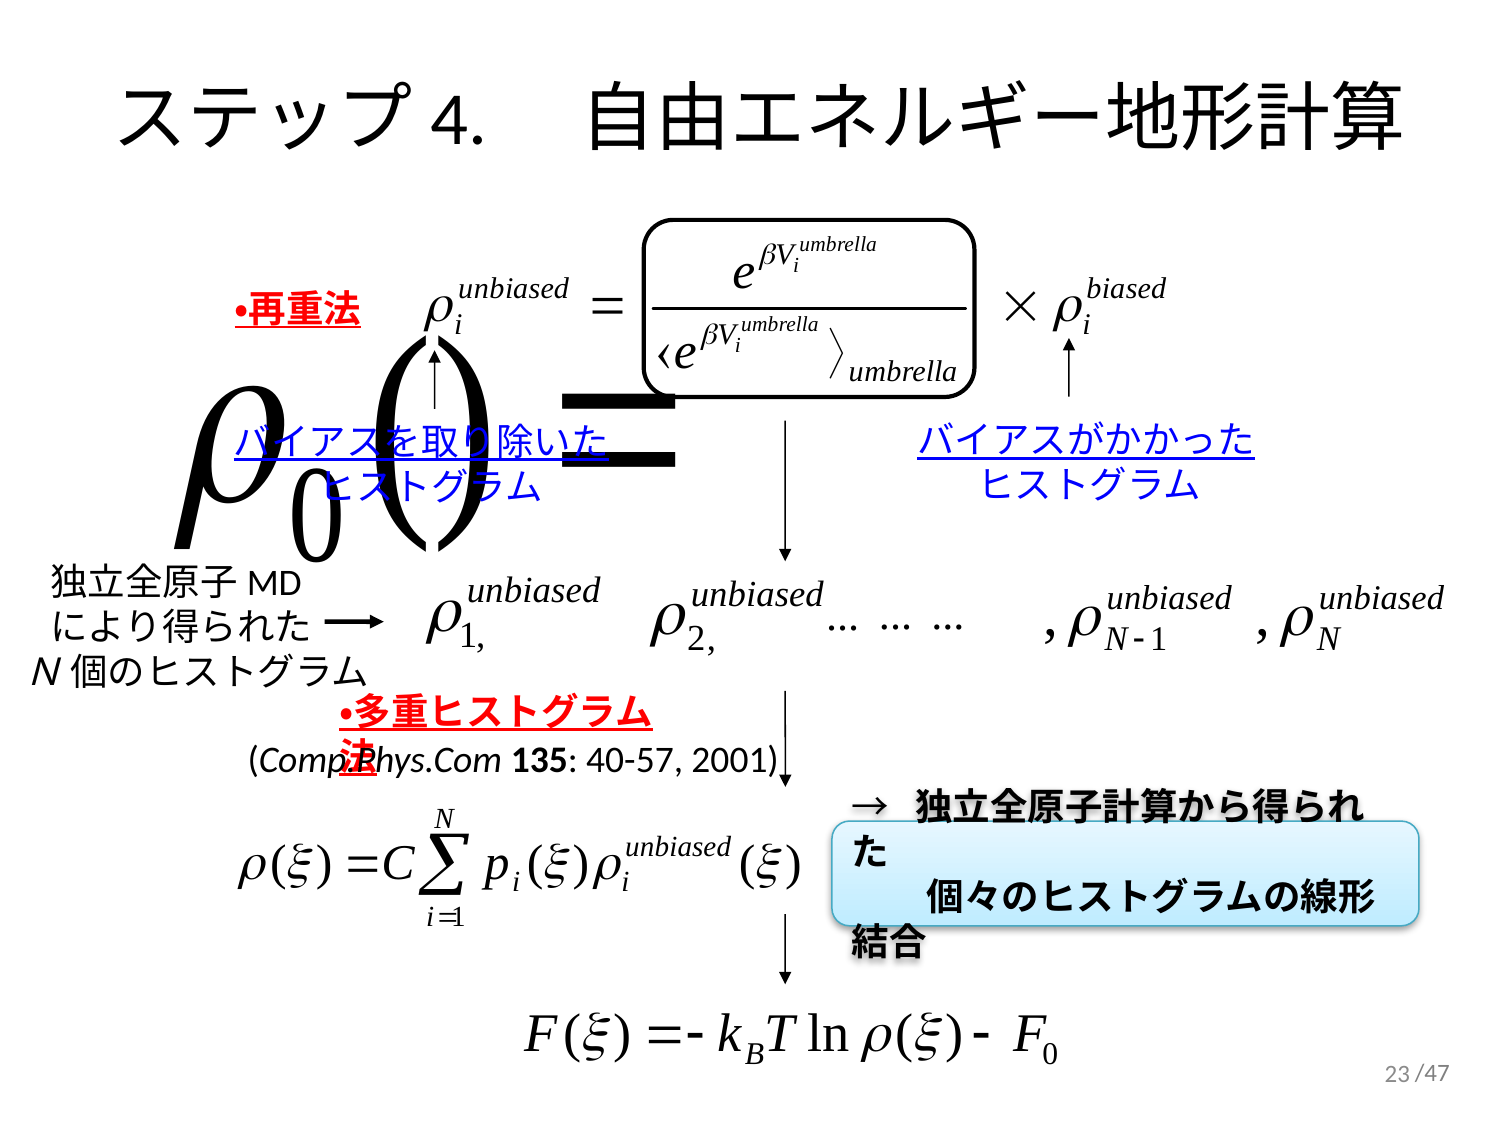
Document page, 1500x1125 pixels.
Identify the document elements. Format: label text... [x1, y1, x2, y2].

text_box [414, 222, 1177, 395]
text_box [778, 946, 792, 985]
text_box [514, 996, 1067, 1079]
text_box 独立全原子MD により得られた Ｎ 個のヒストグラム [9, 550, 385, 701]
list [136, 262, 676, 622]
slide_number 23 [1074, 1042, 1425, 1103]
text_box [228, 795, 811, 938]
text_box [778, 420, 792, 560]
text_box → 独立全原子計算から得られた 個々のヒストグラムの線形結合 [831, 820, 1420, 927]
title ステップ4. 自由エネルギー地形計算 [64, 42, 1454, 188]
text_box (Comp.Phys.Com 135: 40-57, 2001) [232, 727, 794, 788]
text_box ・多重ヒストグラム法 [324, 680, 701, 727]
text_box バイアスがかかった ヒストグラム [902, 408, 1270, 514]
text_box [413, 562, 1456, 672]
